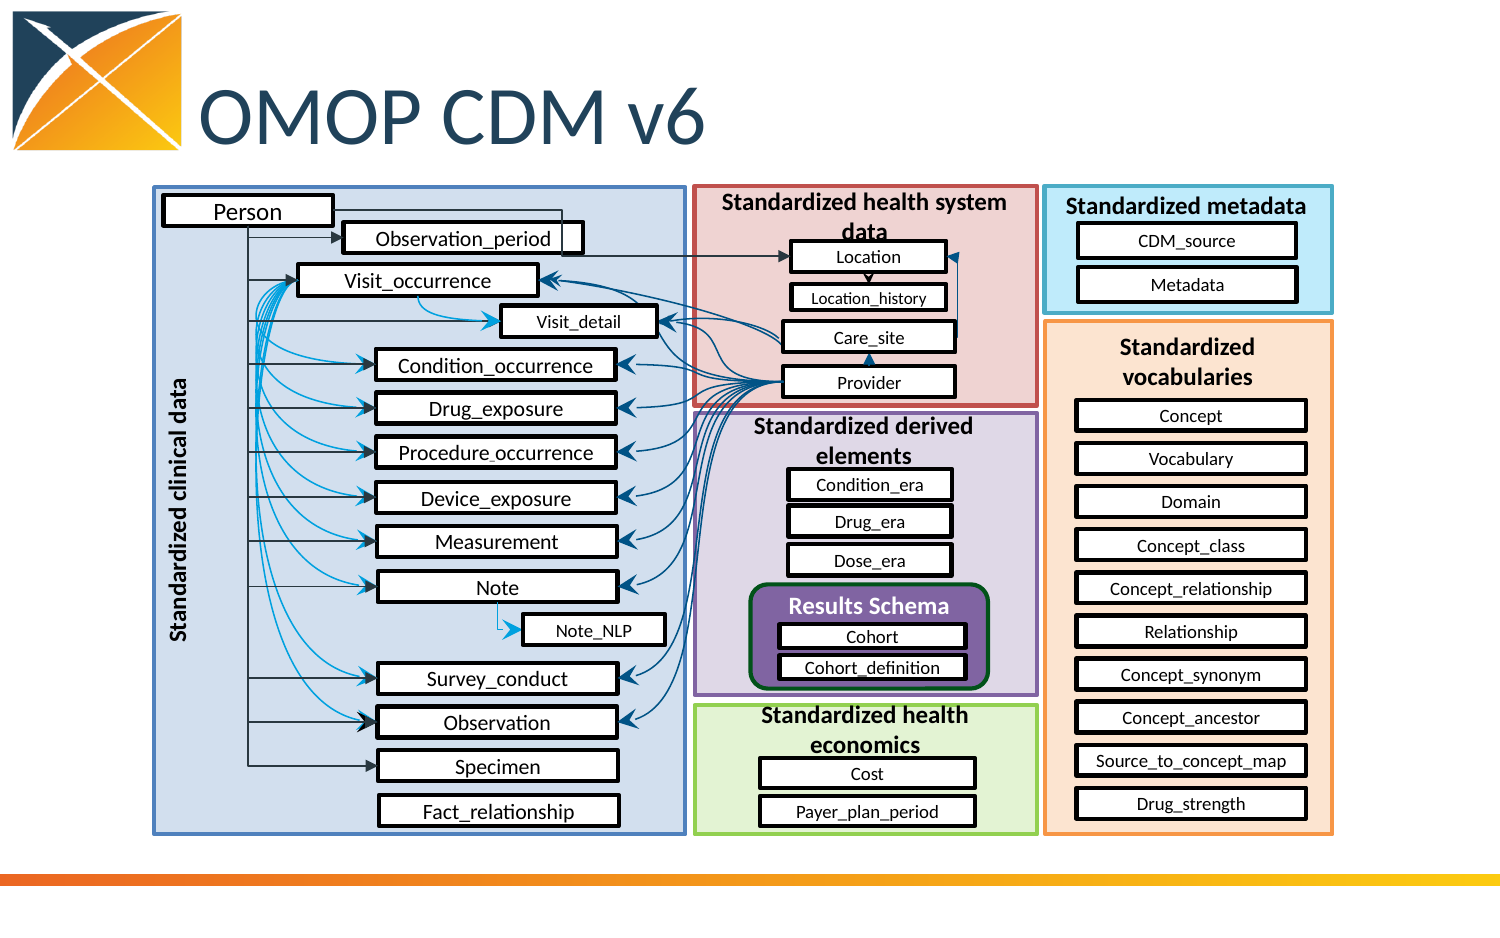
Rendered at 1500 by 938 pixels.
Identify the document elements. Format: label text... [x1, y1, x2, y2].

title OMOP CDM v6 [187, 65, 1425, 169]
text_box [143, 179, 1341, 835]
picture [0, 0, 206, 167]
